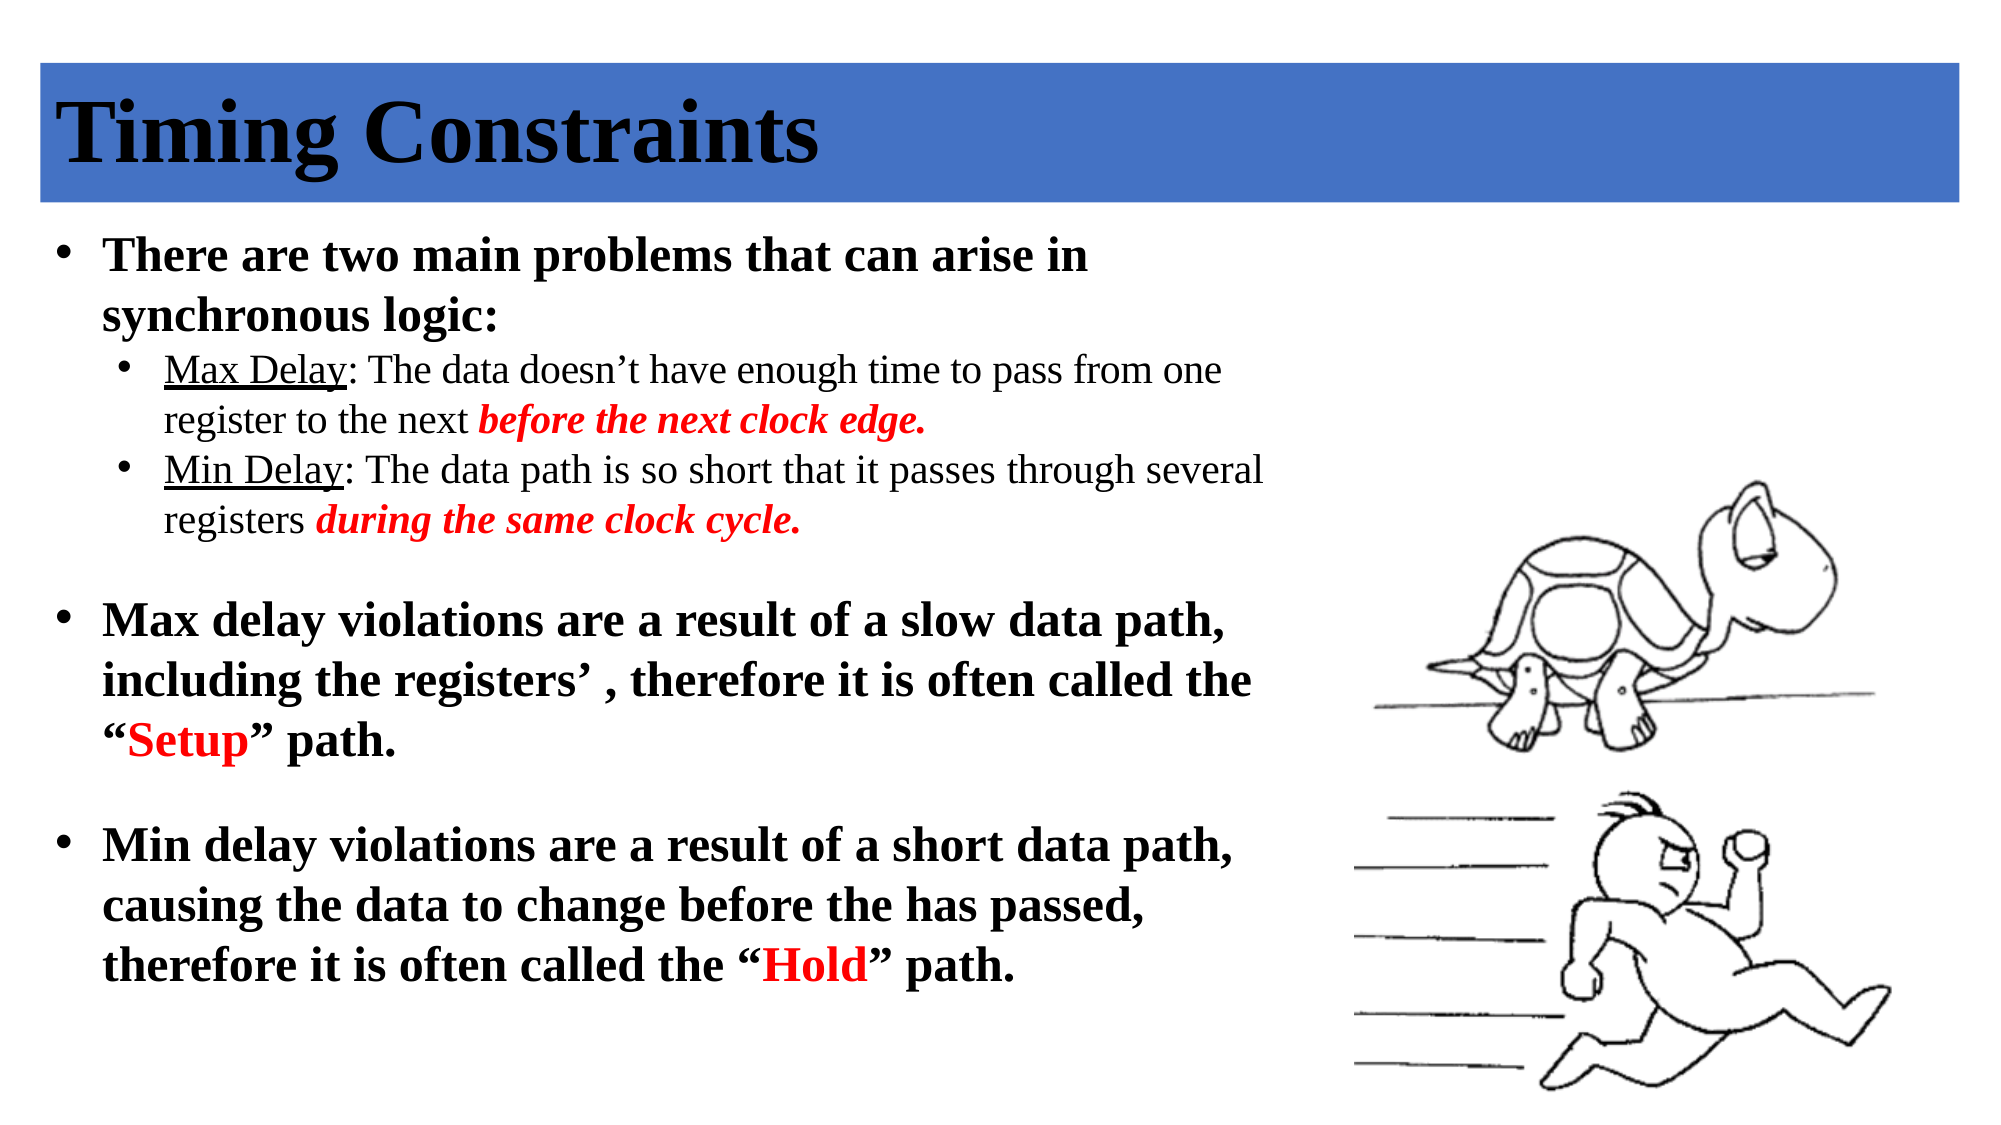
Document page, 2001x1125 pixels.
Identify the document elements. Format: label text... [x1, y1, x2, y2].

text_box Timing Constraints [40, 62, 1960, 203]
picture [1300, 425, 1917, 1125]
